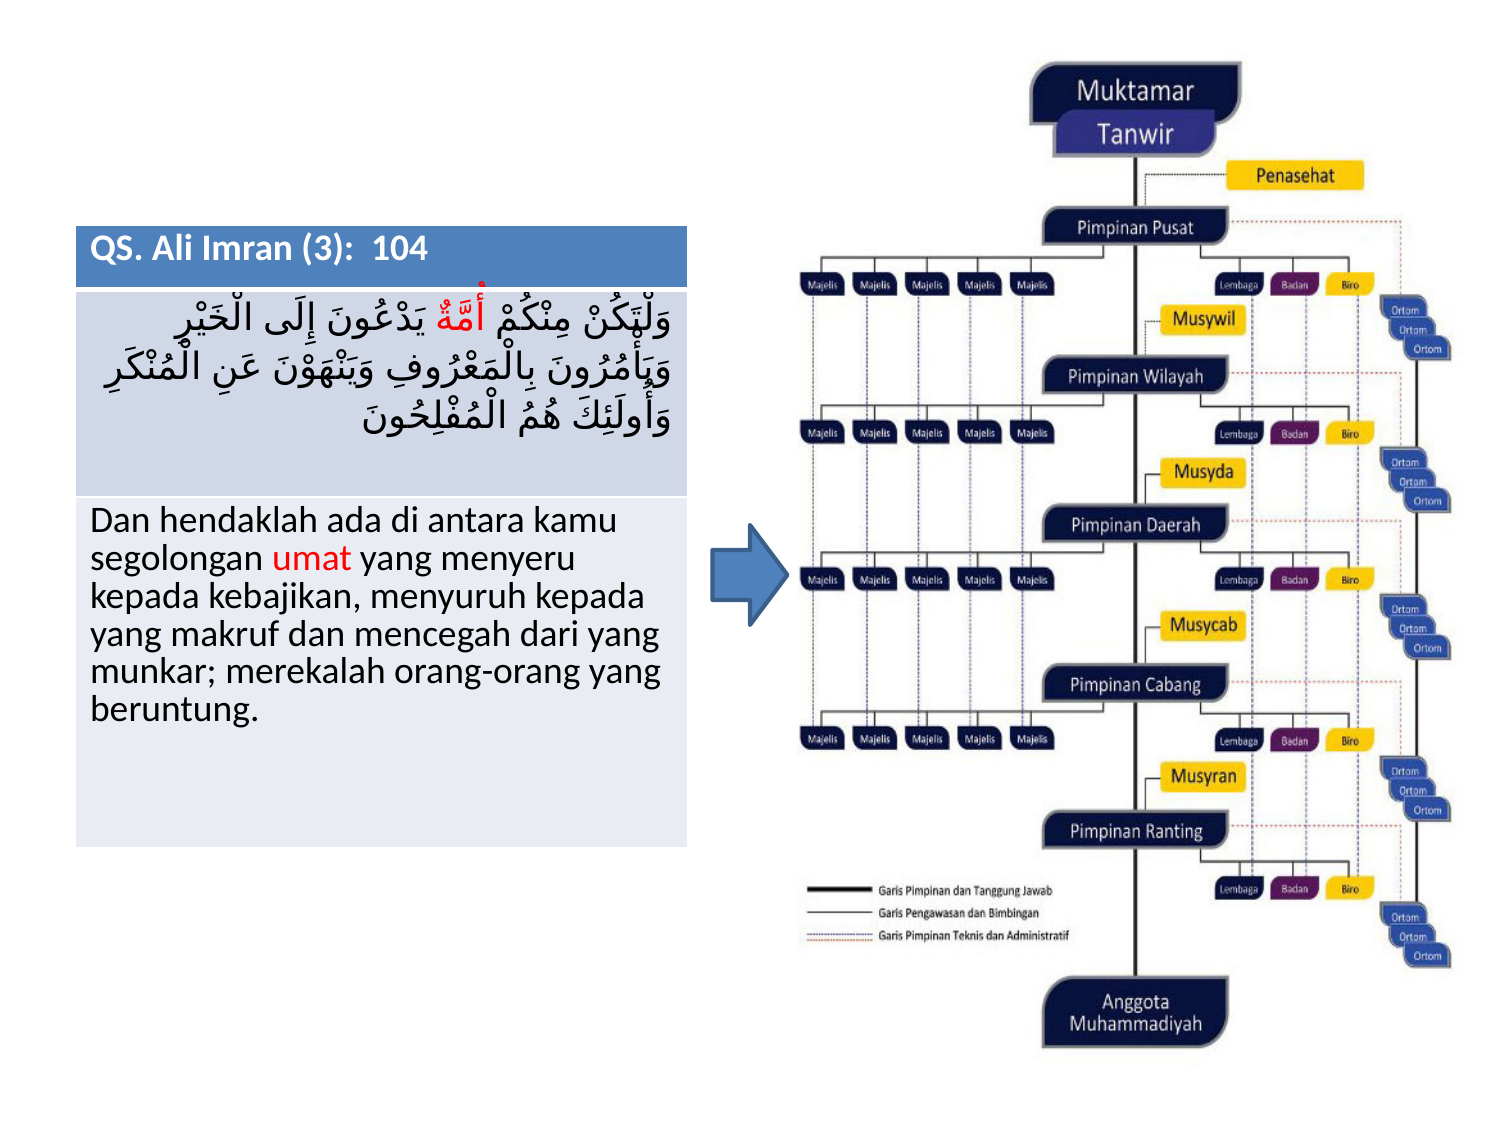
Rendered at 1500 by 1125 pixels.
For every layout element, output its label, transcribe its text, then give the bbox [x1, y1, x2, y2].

table_header QS. Ali Imran (3): 104 [76, 226, 687, 287]
text_box [710, 523, 782, 627]
picture [787, 49, 1463, 1066]
table_cell Dan hendaklah ada di antara kamu segolongan umat yang menyeru kepada kebajikan, menyuruh kepada yang makruf dan mencegah dari yang munkar; merekalah orang-orang yang beruntung. [76, 498, 687, 847]
table_cell وَلْتَكُنْ مِنْكُمْ أُمَّةٌ يَدْعُونَ إِلَى الْخَيْرِ وَيَأْمُرُونَ بِالْمَعْرُوفِ وَيَنْهَوْنَ عَنِ الْمُنْكَرِ وَأُولَئِكَ هُمُ الْمُفْلِحُونَ [76, 292, 687, 496]
